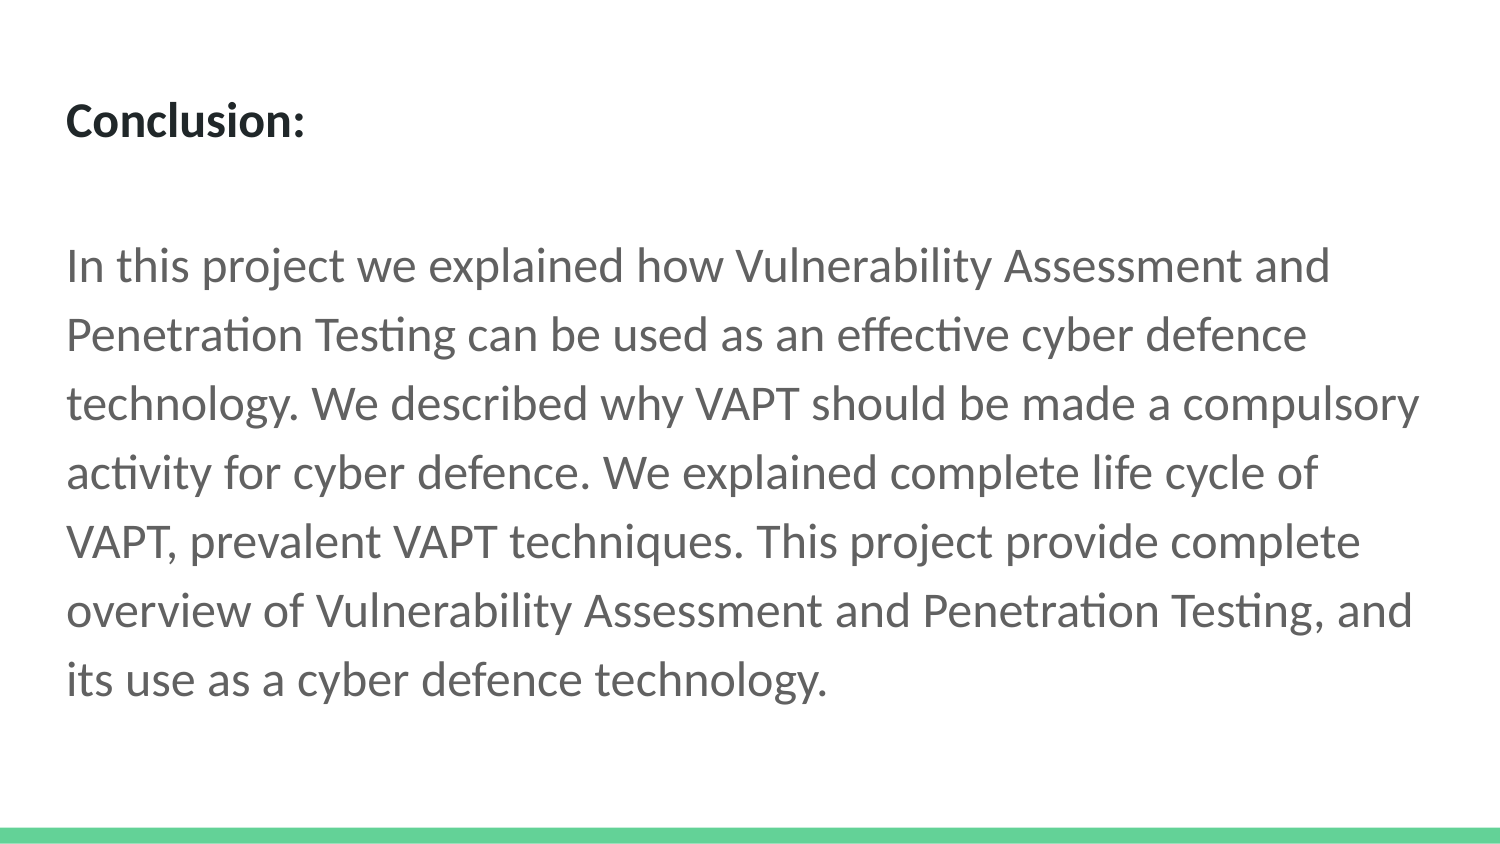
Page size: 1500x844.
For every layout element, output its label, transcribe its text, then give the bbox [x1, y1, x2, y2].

list In this project we explained how Vulnerability Assessment and Penetration Testing can be used as an effective cyber defence technology. We described why VAPT should be made a compulsory activity for cyber defence. We explained complete life cycle of VAPT, prevalent VAPT techniques. This project provide complete overview of Vulnerability Assessment and Penetration Testing, and its use as a cyber defence technology. [51, 208, 1449, 730]
title Conclusion: [51, 72, 1449, 167]
